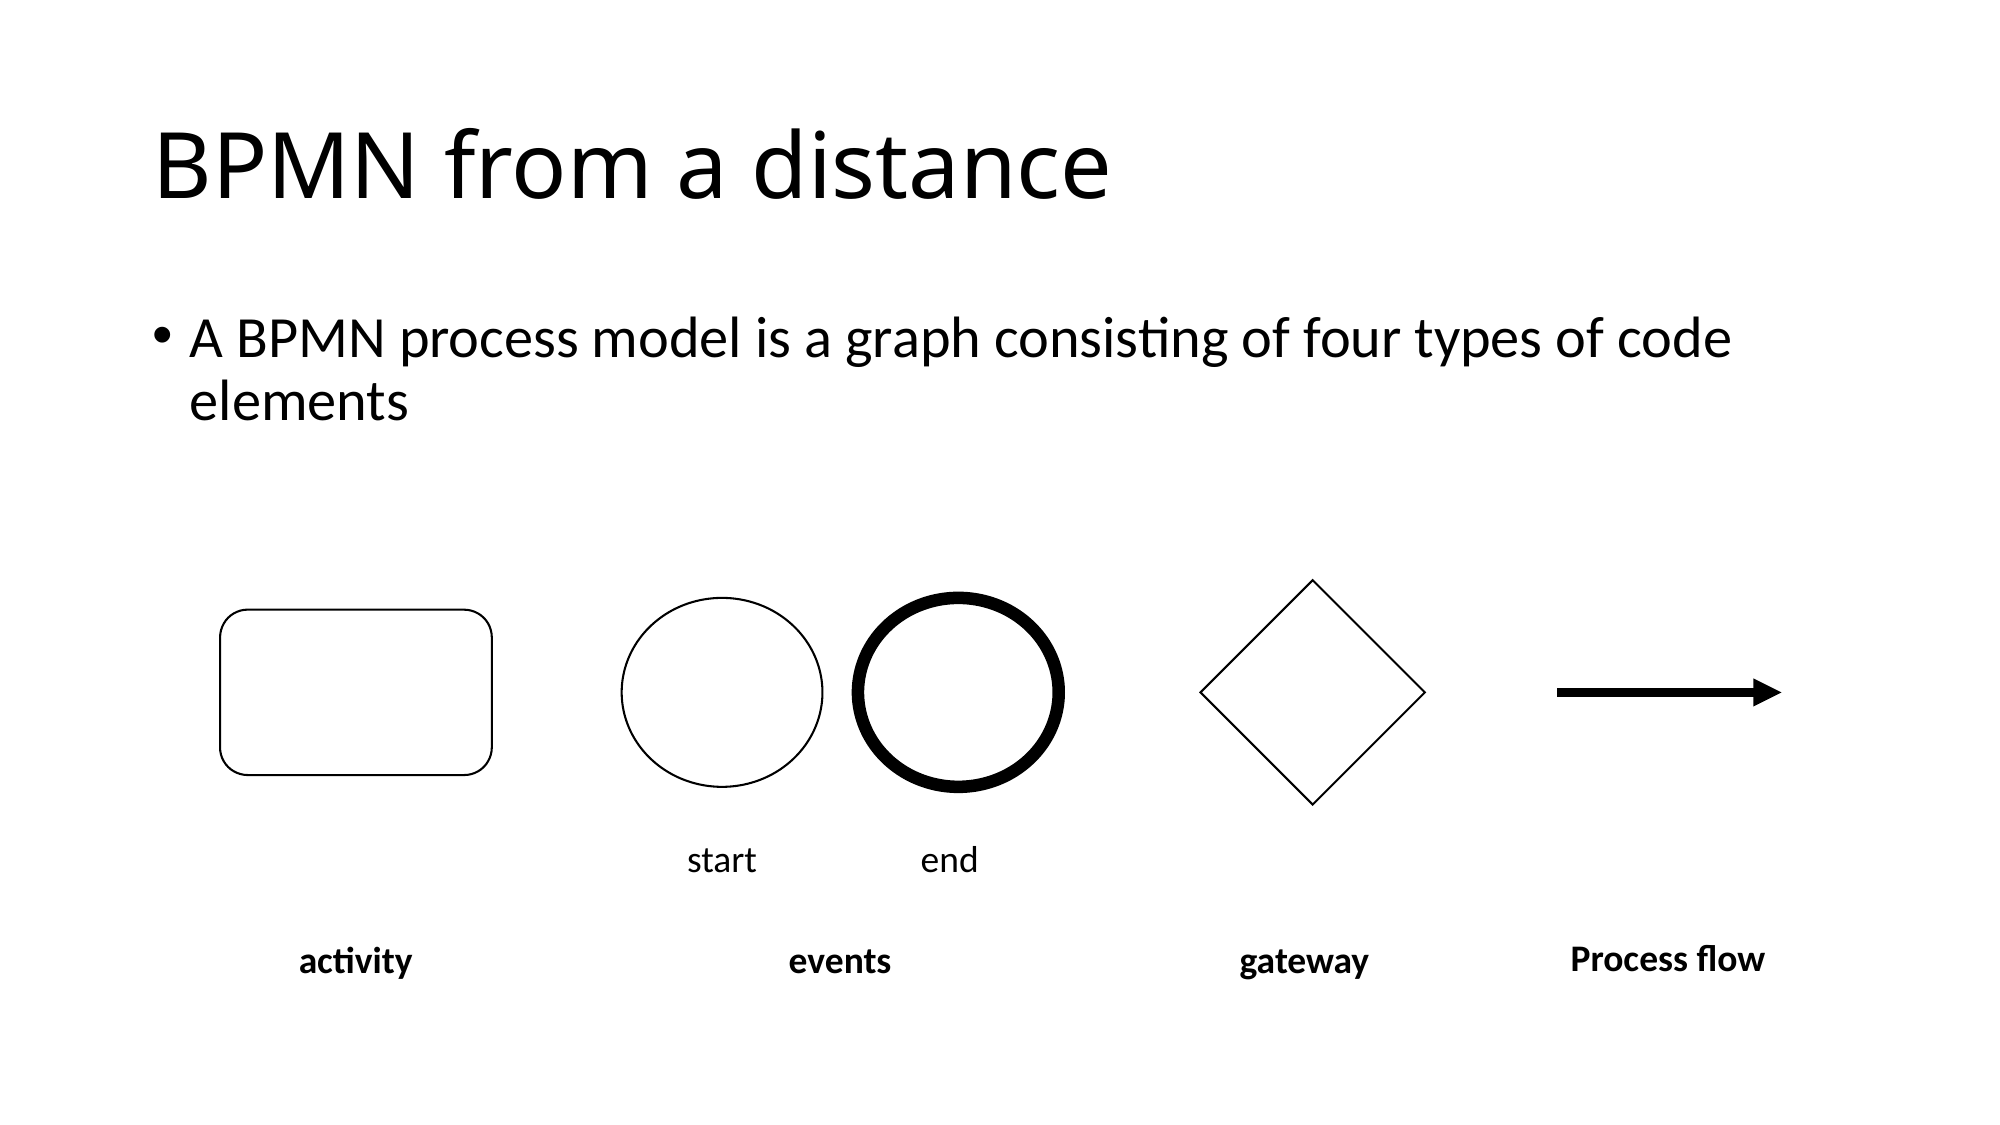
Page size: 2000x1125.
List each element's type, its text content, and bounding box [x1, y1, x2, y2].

text_box end [905, 827, 994, 888]
text_box activity [283, 928, 428, 989]
text_box [856, 596, 1060, 788]
title BPMN from a distance [137, 59, 1862, 278]
list A BPMN process model is a graph consisting of four types of code elements [137, 299, 1862, 1014]
text_box [1199, 578, 1427, 807]
text_box Process flow [1555, 926, 1781, 986]
text_box gateway [1224, 928, 1385, 989]
text_box [620, 596, 824, 788]
text_box events [773, 928, 907, 989]
text_box [219, 608, 493, 777]
text_box start [672, 827, 772, 888]
